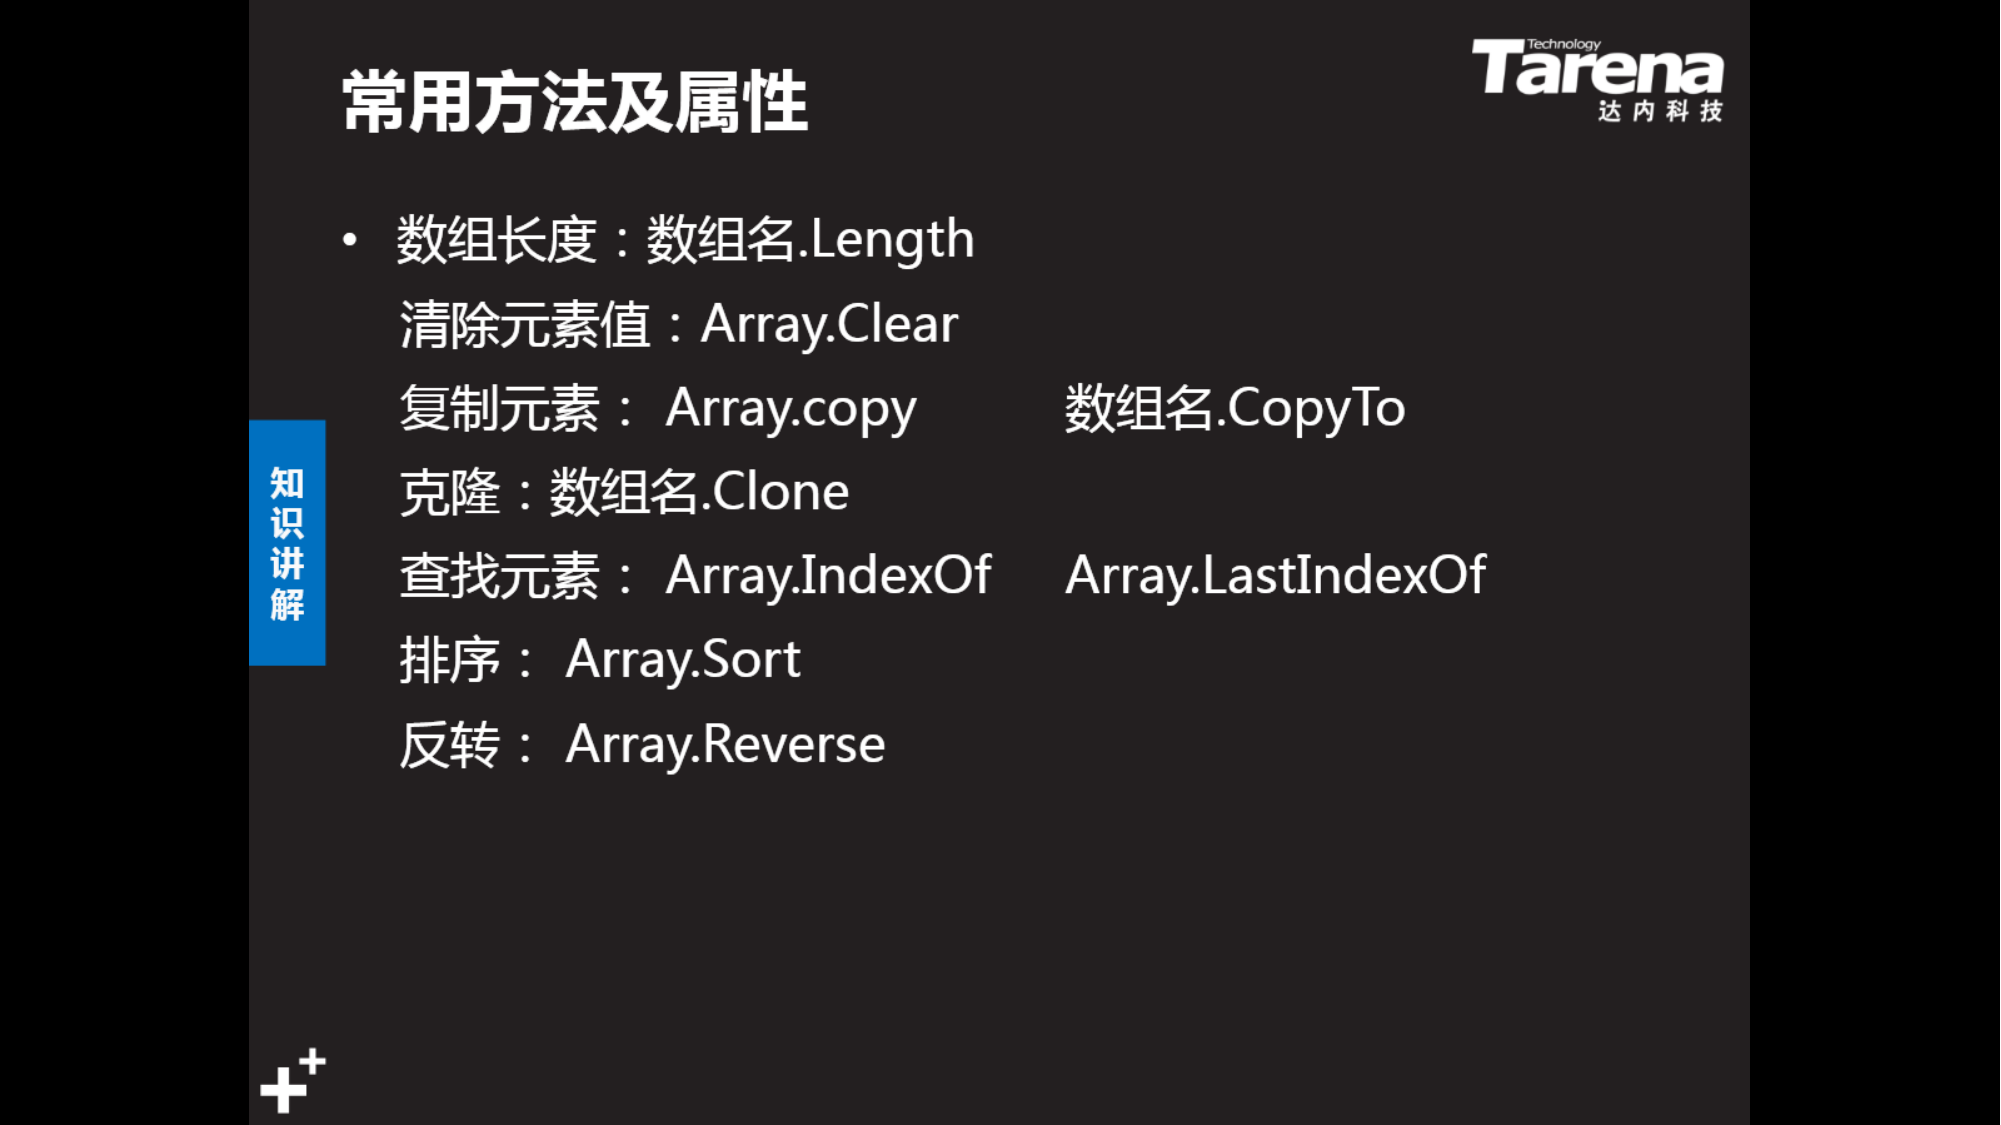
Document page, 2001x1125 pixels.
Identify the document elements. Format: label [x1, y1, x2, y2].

picture [249, 0, 1750, 1125]
